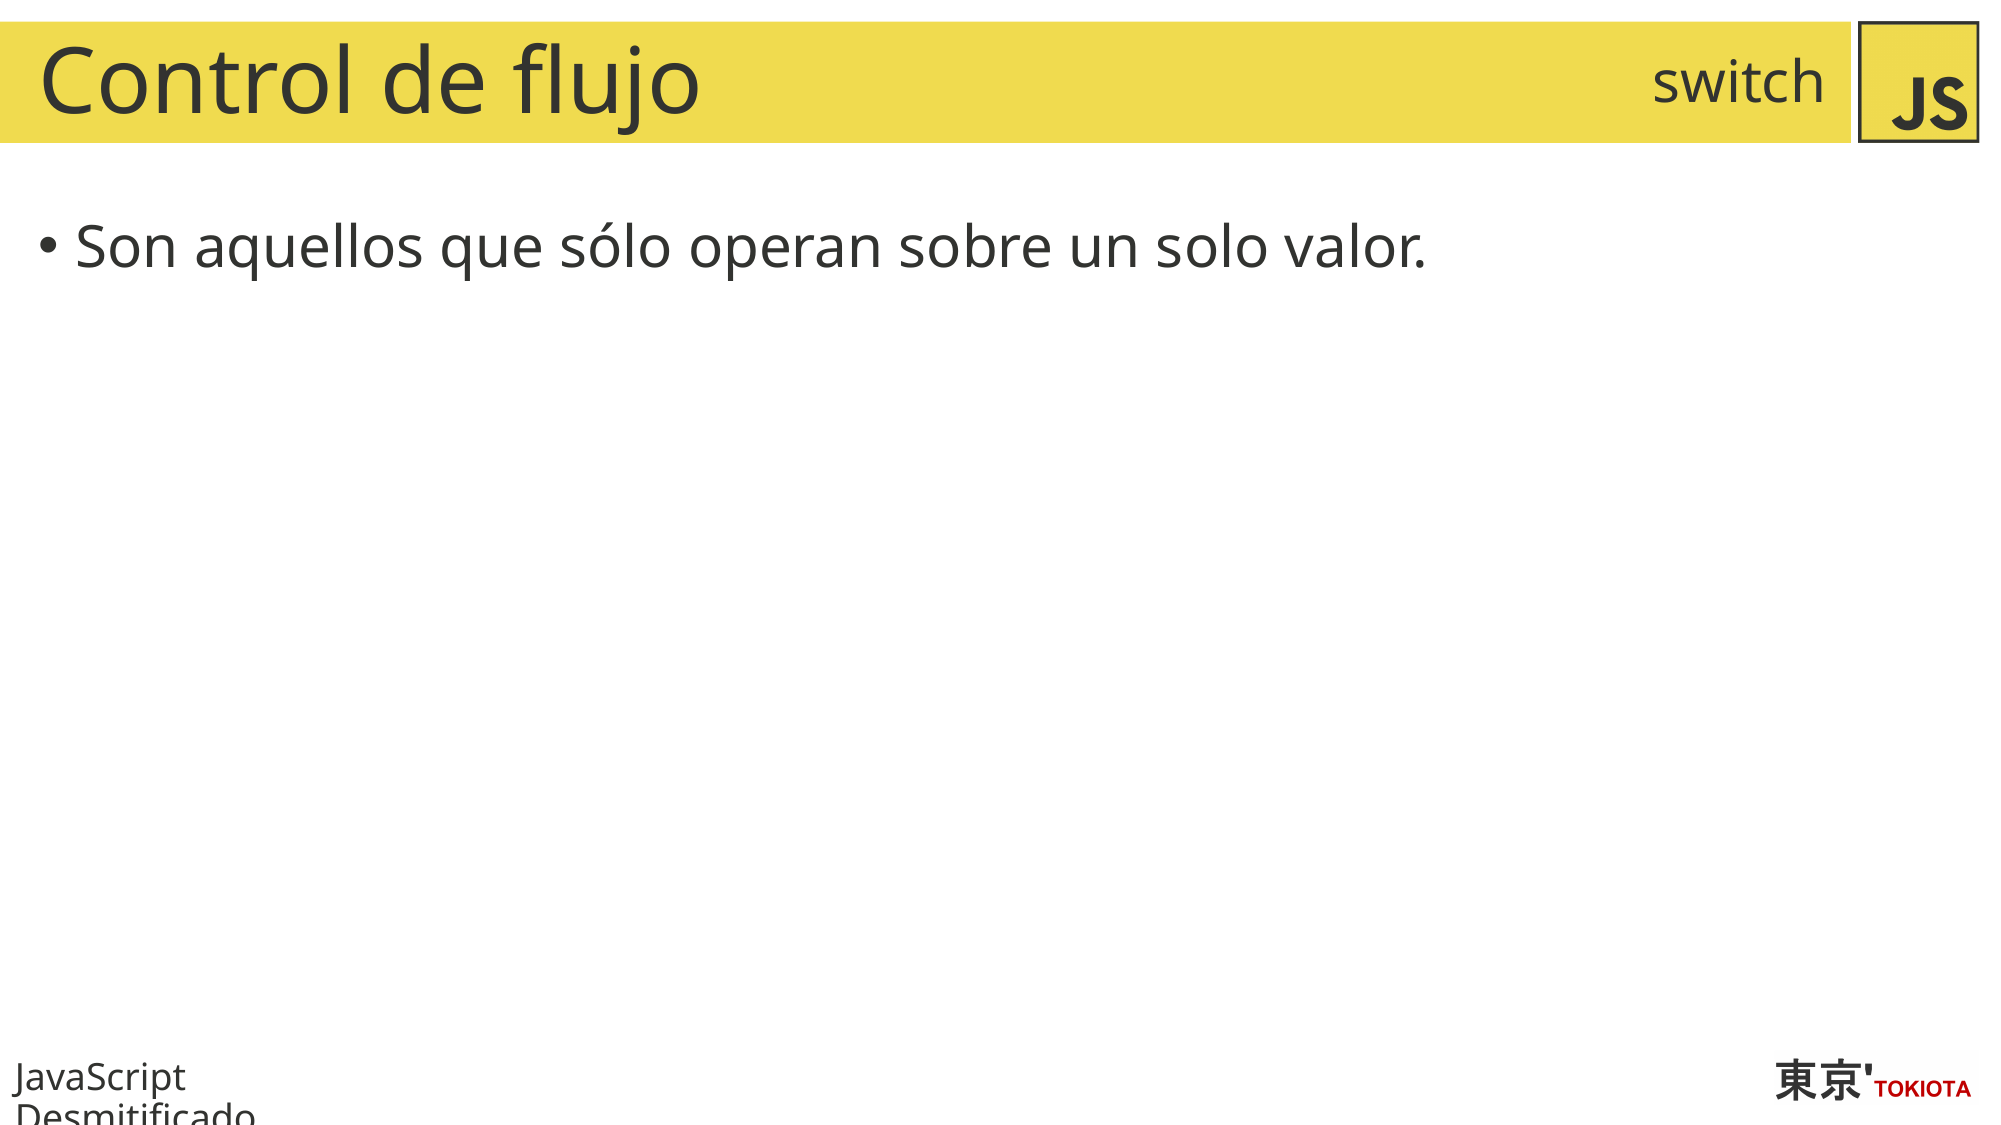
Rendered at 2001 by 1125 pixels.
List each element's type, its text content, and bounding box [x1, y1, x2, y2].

picture [1858, 21, 1980, 143]
picture [1774, 1050, 1979, 1105]
title Control de flujo [23, 27, 1353, 139]
list Son aquellos que sólo operan sobre un solo valor. [23, 209, 1979, 1019]
list switch [1368, 44, 1841, 139]
